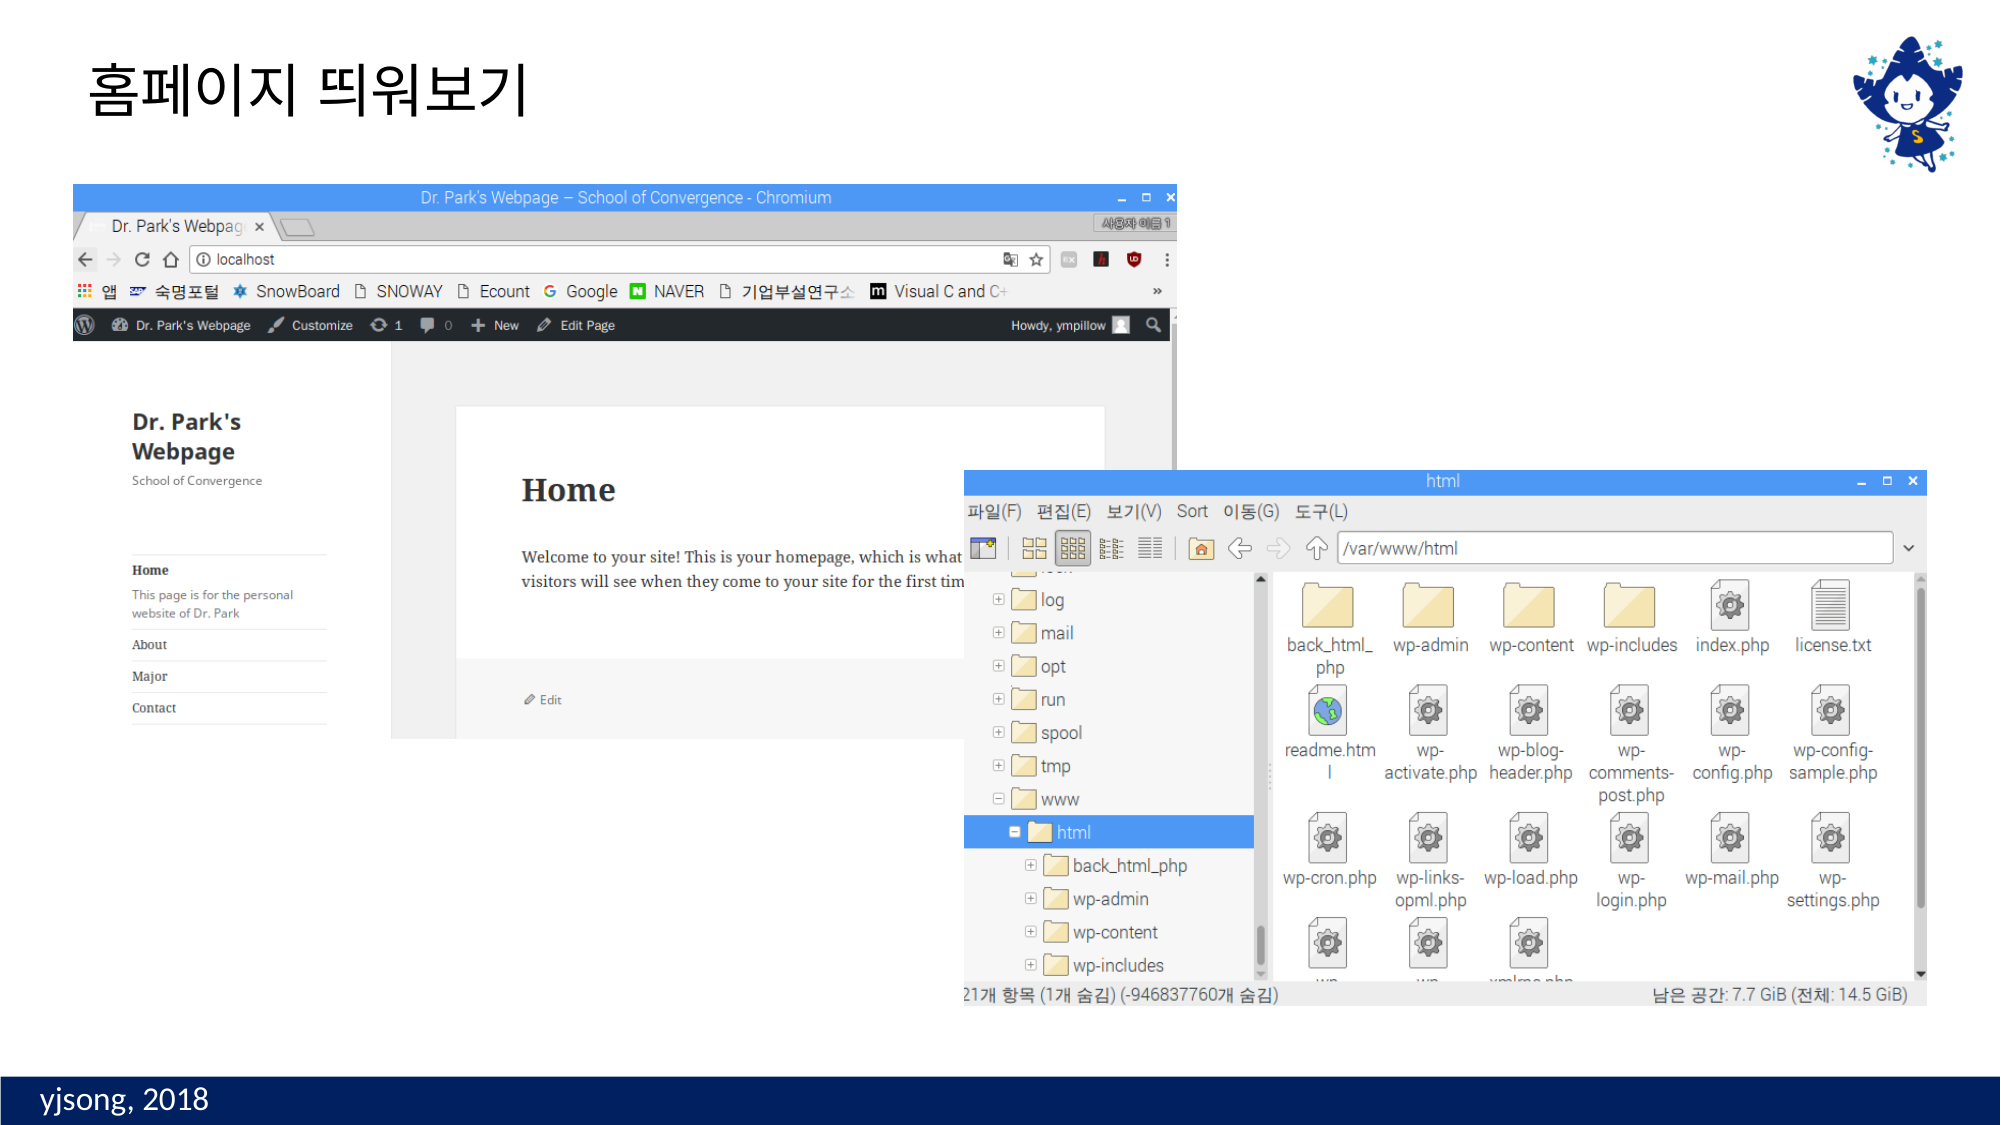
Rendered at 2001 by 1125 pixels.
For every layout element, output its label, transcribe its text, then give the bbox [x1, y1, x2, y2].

text_box 홈페이지 띄워보기 [72, 47, 546, 132]
picture [73, 184, 1927, 1006]
picture [1841, 21, 1985, 192]
